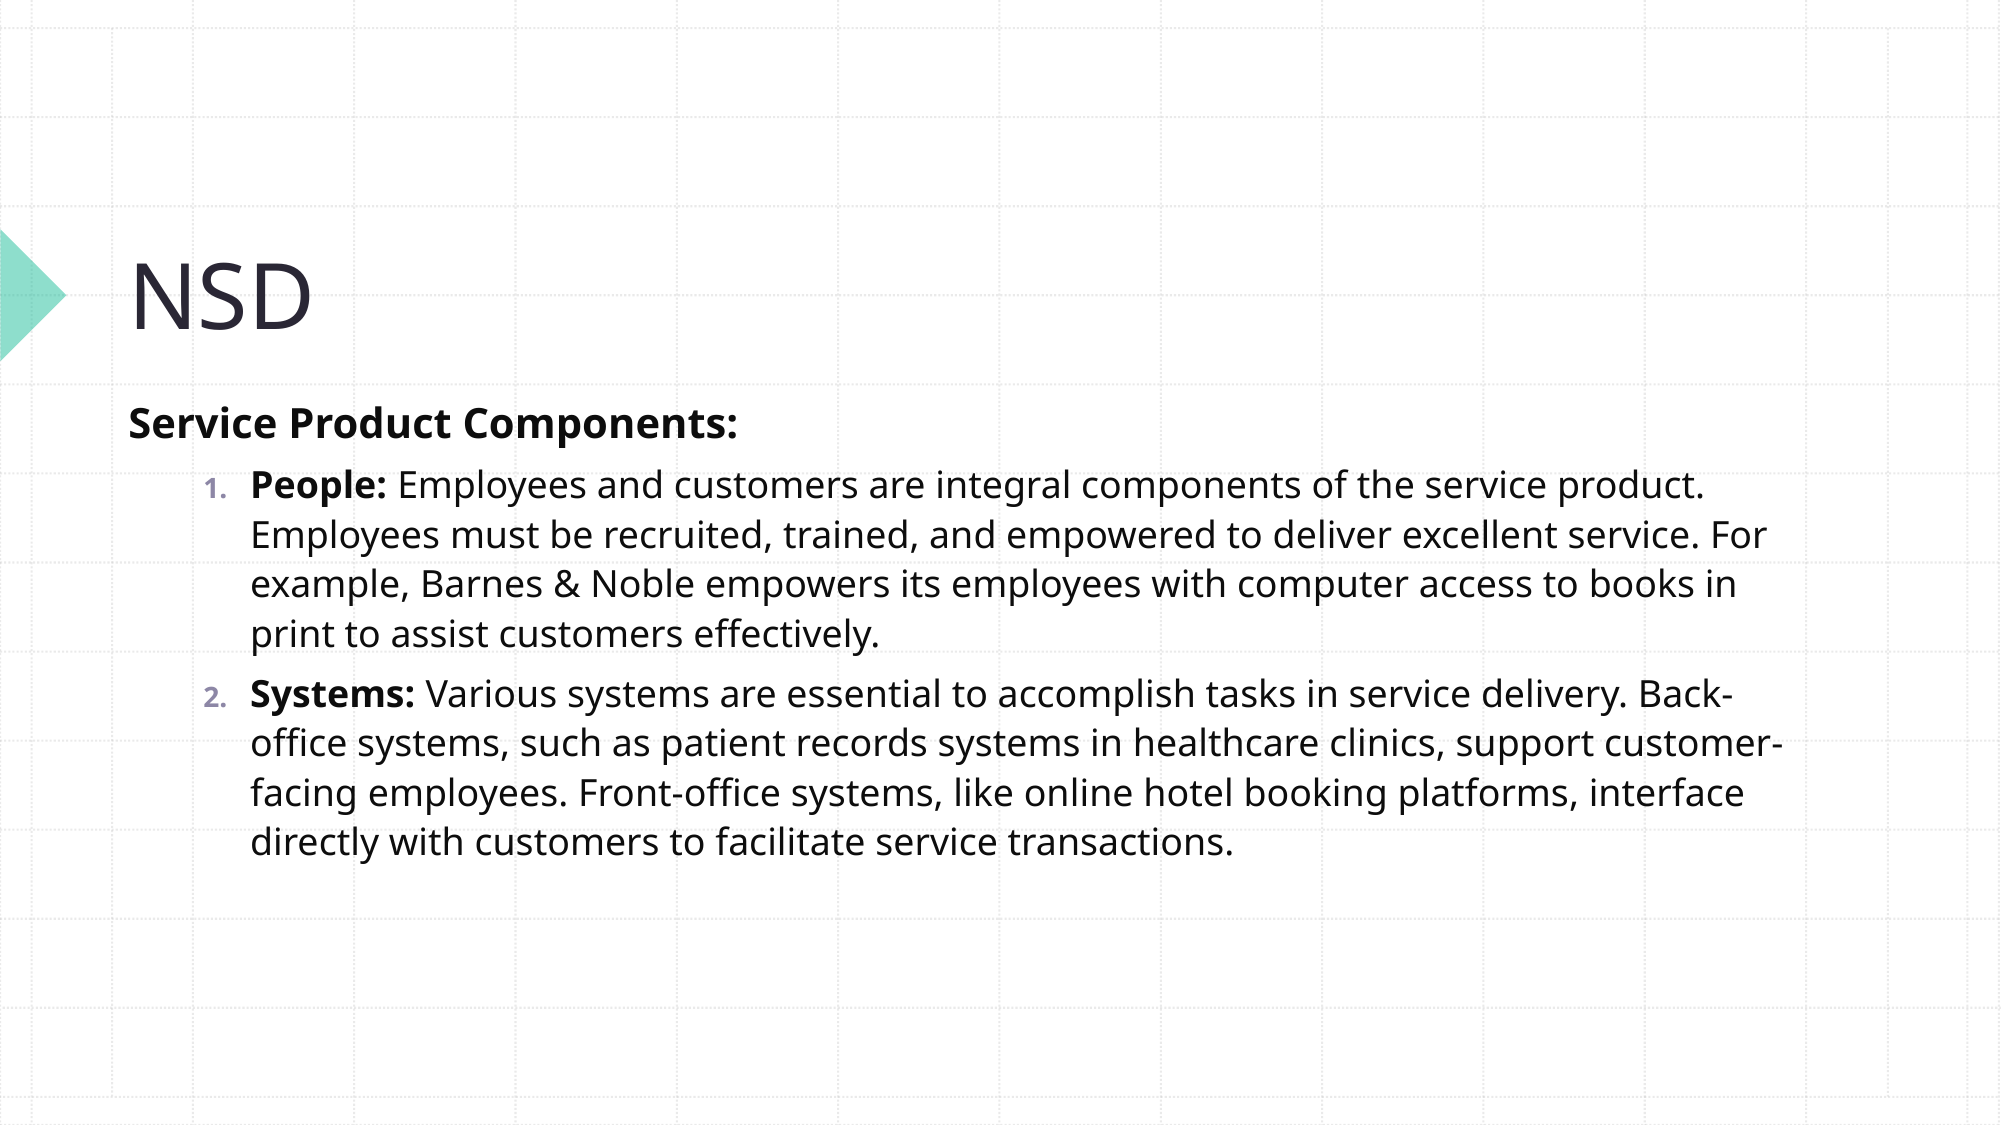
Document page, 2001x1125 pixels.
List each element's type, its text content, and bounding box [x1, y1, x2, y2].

list Service Product Components: People: Employees and customers are integral components of the service product. Employees must be recruited, trained, and empowered to deliver excellent service. For example, Barnes & Noble empowers its employees with computer access to books in print to assist customers effectively. Systems: Various systems are essential to accomplish tasks in service delivery. Back-office systems, such as patient records systems in healthcare clinics, support customer-facing employees. Front-office systems, like online hotel booking platforms, interface directly with customers to facilitate service transactions. [113, 383, 1808, 969]
title NSD [113, 119, 1808, 356]
